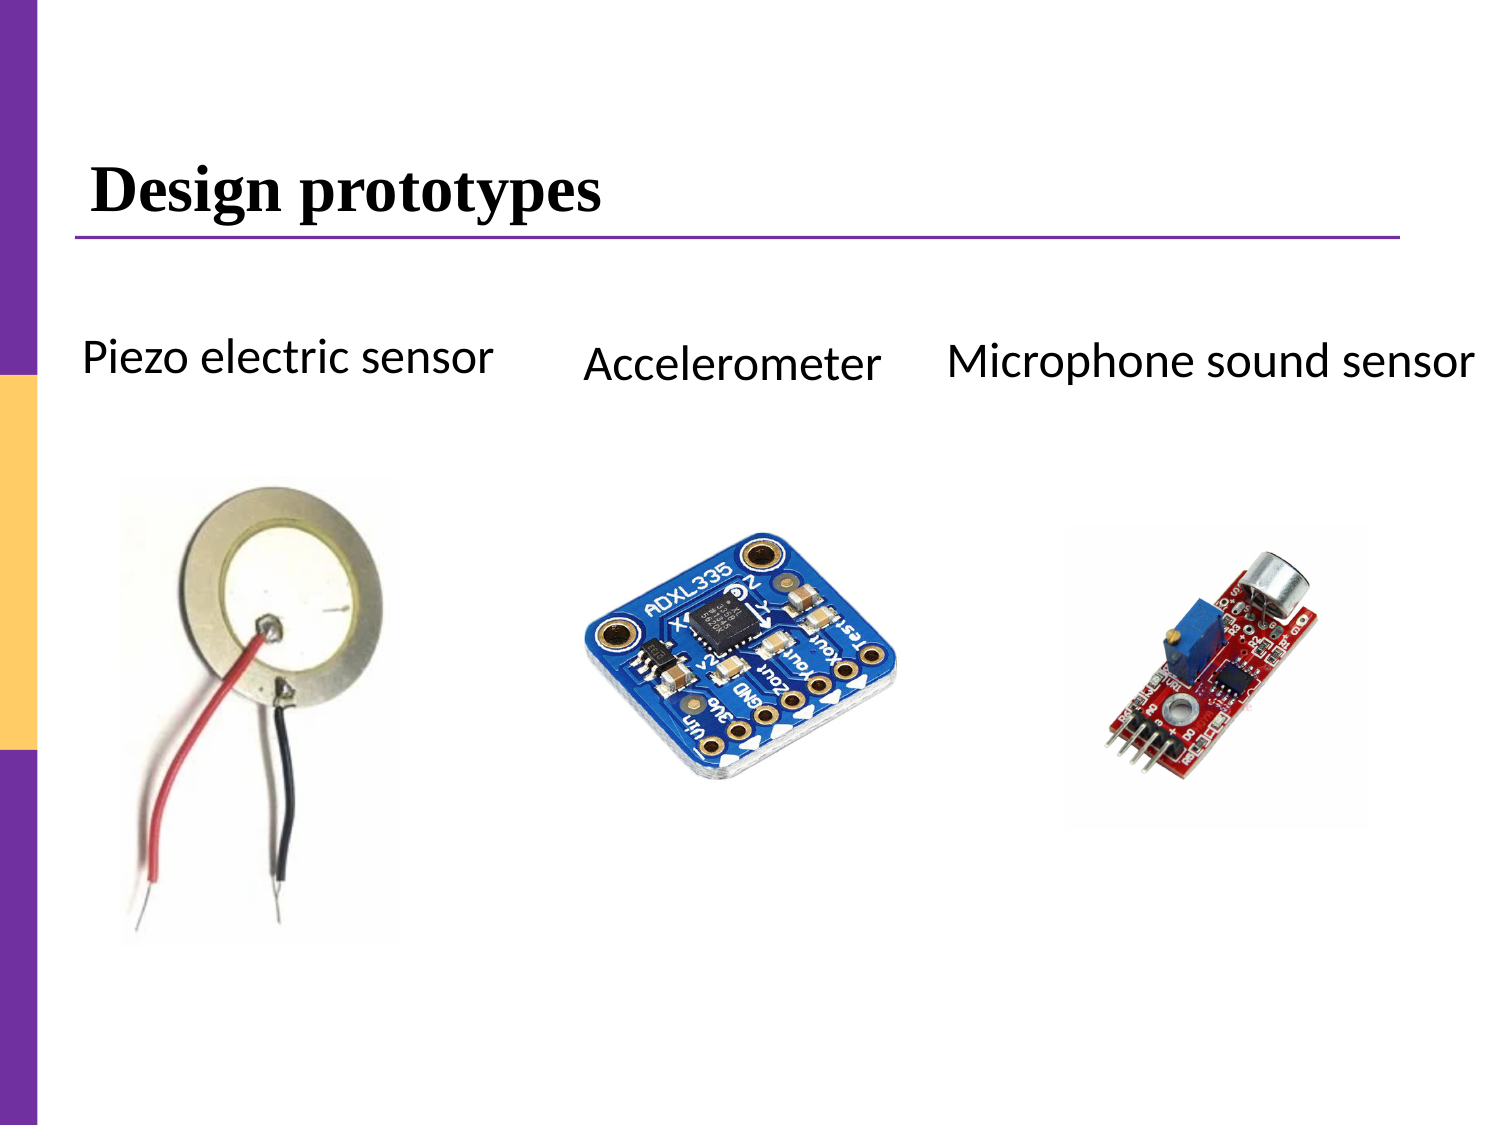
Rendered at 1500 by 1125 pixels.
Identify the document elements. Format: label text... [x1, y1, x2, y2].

title Design prototypes [74, 45, 1426, 233]
text_box Piezo electric sensor [67, 316, 619, 392]
text_box Accelerometer [568, 323, 898, 399]
picture [525, 436, 960, 870]
picture [1064, 523, 1370, 829]
picture [23, 477, 494, 945]
text_box Microphone sound sensor [931, 319, 1500, 395]
